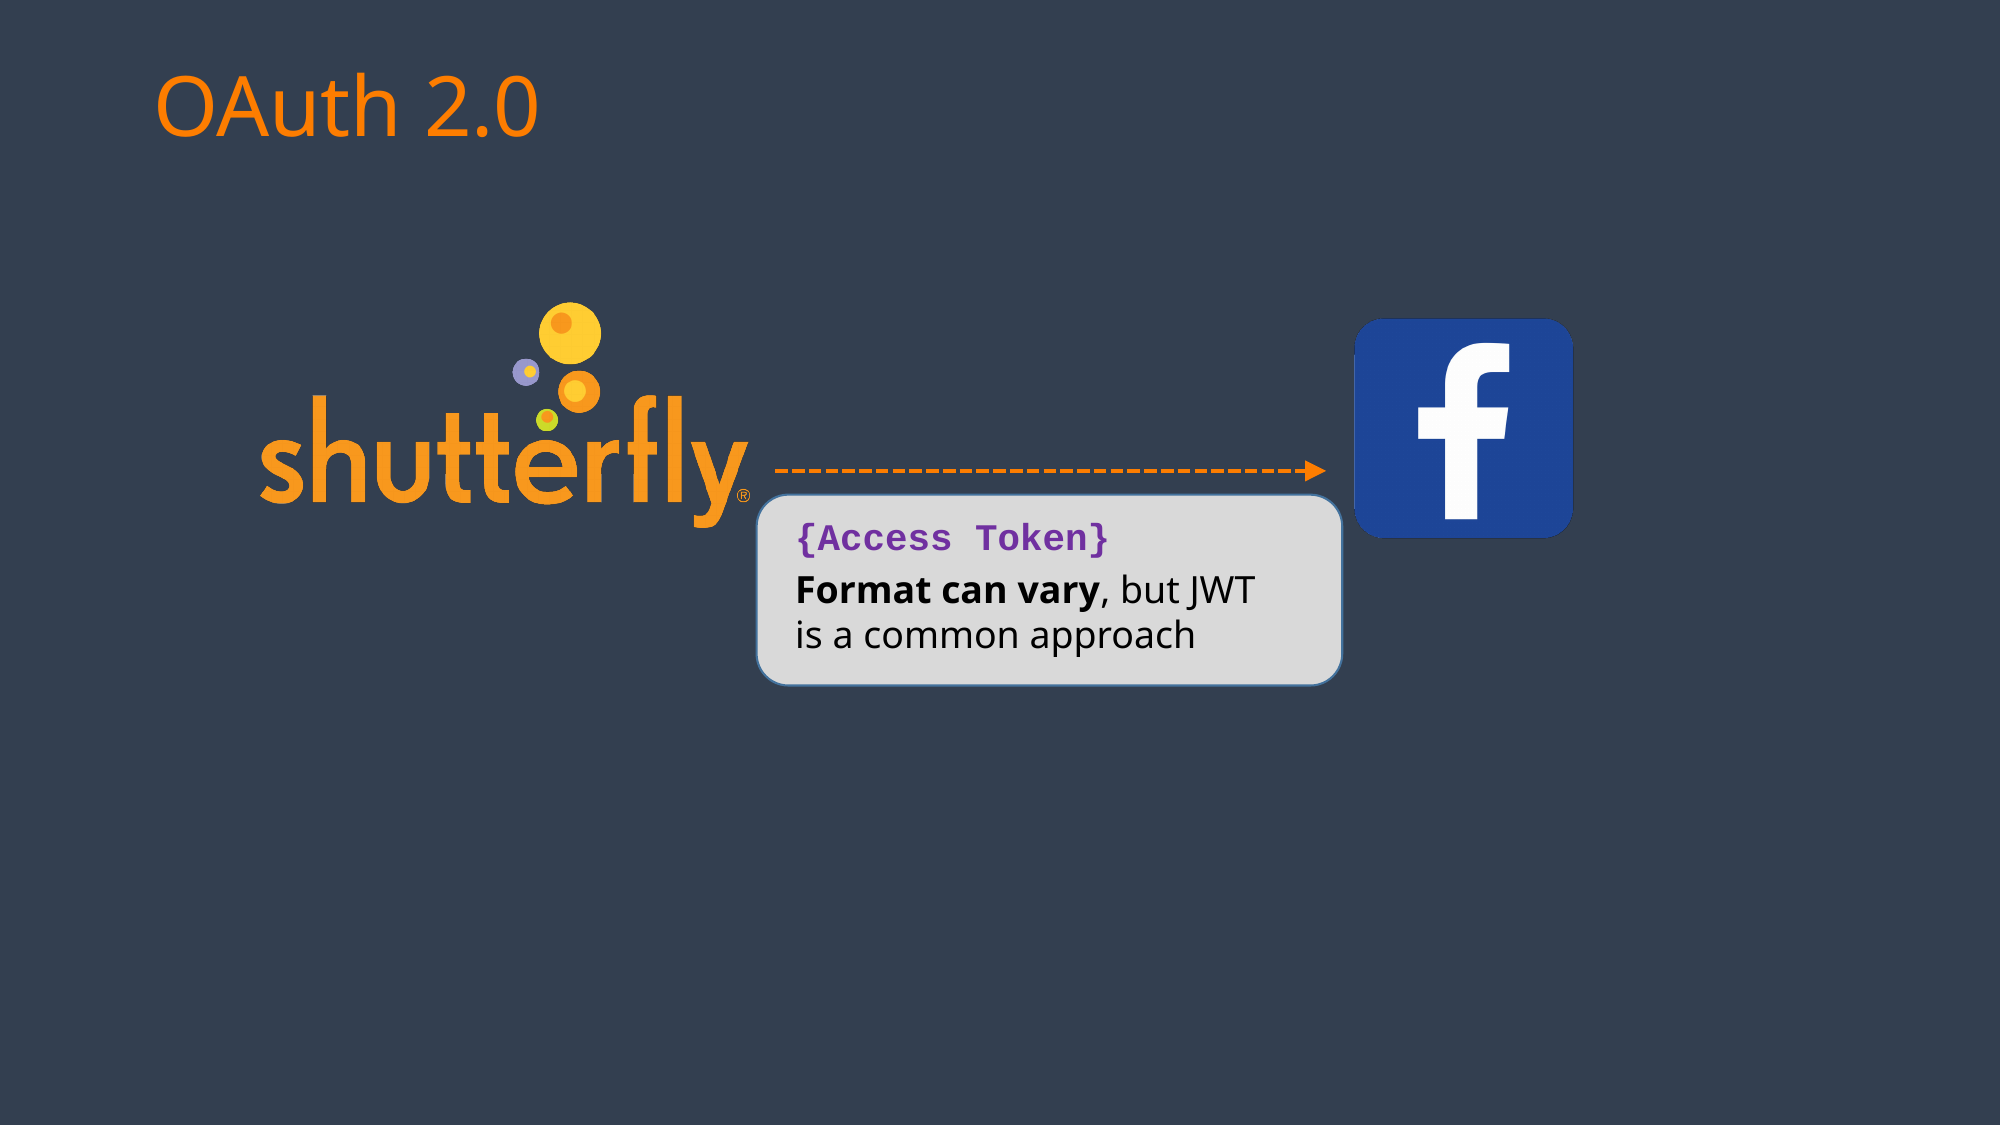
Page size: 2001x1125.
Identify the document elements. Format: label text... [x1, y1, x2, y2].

text_box {Access Token} [780, 505, 1135, 559]
text_box Format can vary, but JWT is a common approach [780, 559, 1305, 664]
picture [260, 298, 750, 528]
text_box [0, 0, 2000, 160]
picture [1349, 317, 1578, 539]
text_box OAuth 2.0 [138, 45, 1186, 161]
text_box [755, 493, 1344, 687]
